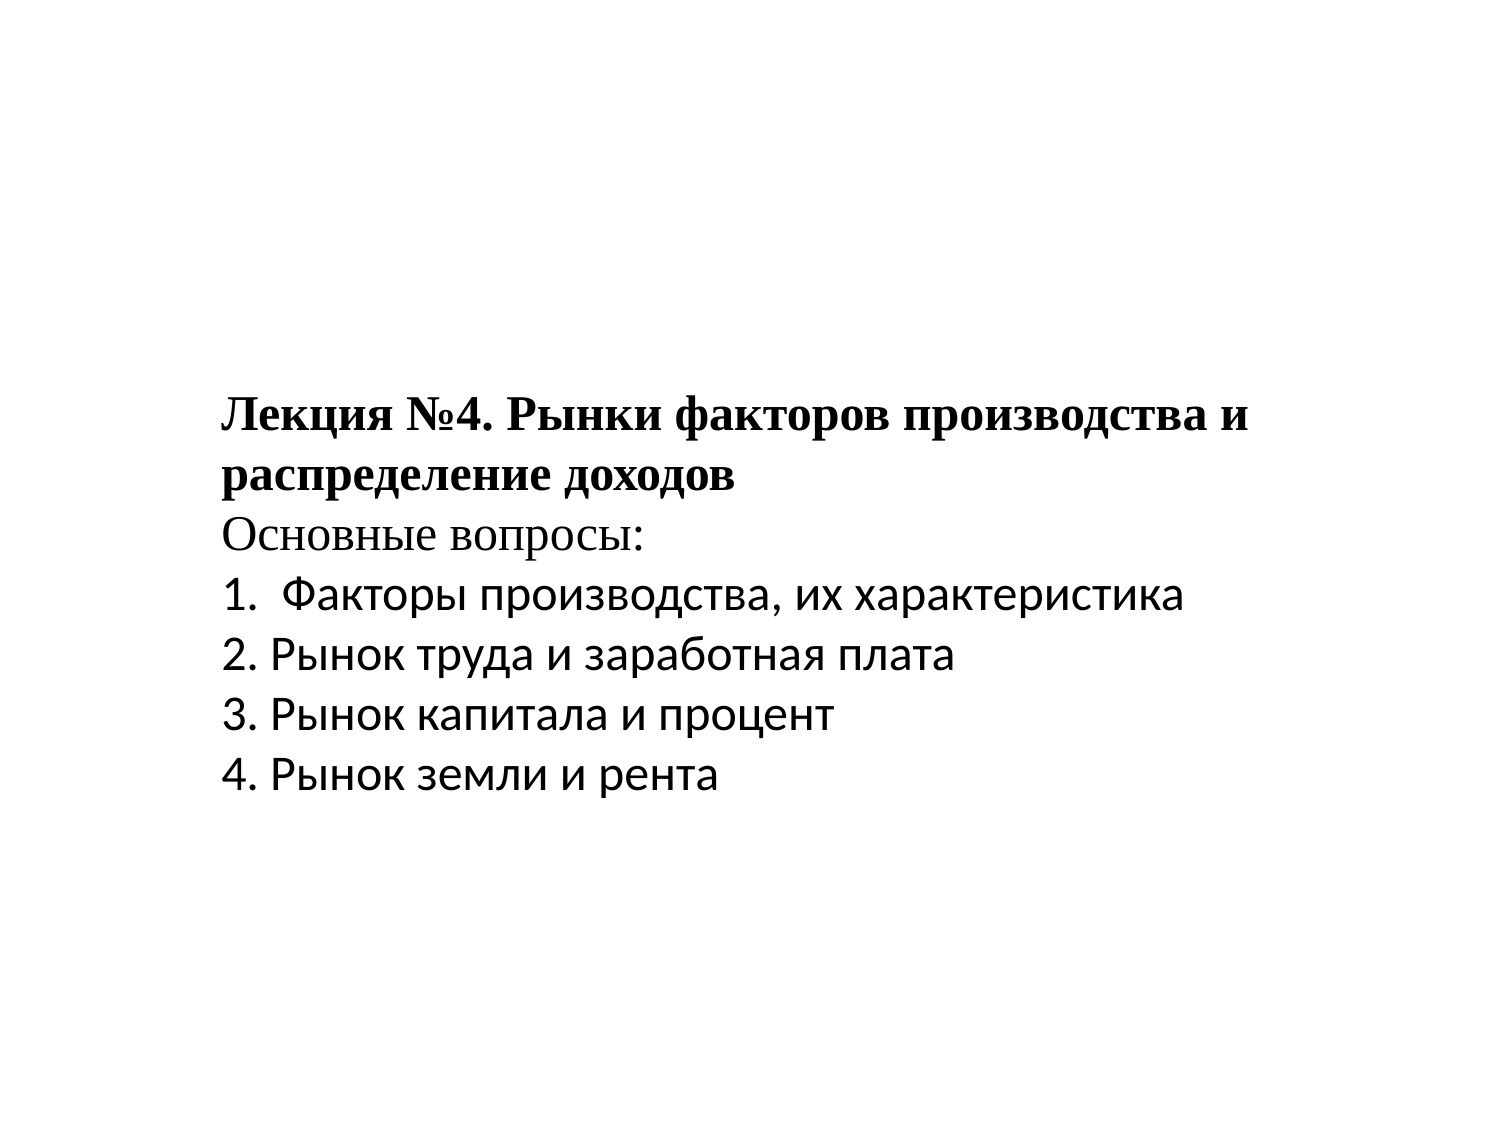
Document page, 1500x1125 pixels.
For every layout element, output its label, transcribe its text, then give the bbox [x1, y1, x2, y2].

text_box Лекция №4. Рынки факторов производства и распределение доходов Основные вопросы: 1. Факторы производства, их характеристика 2. Рынок труда и заработная плата 3. Рынок капитала и процент 4. Рынок земли и рента [206, 373, 1353, 868]
